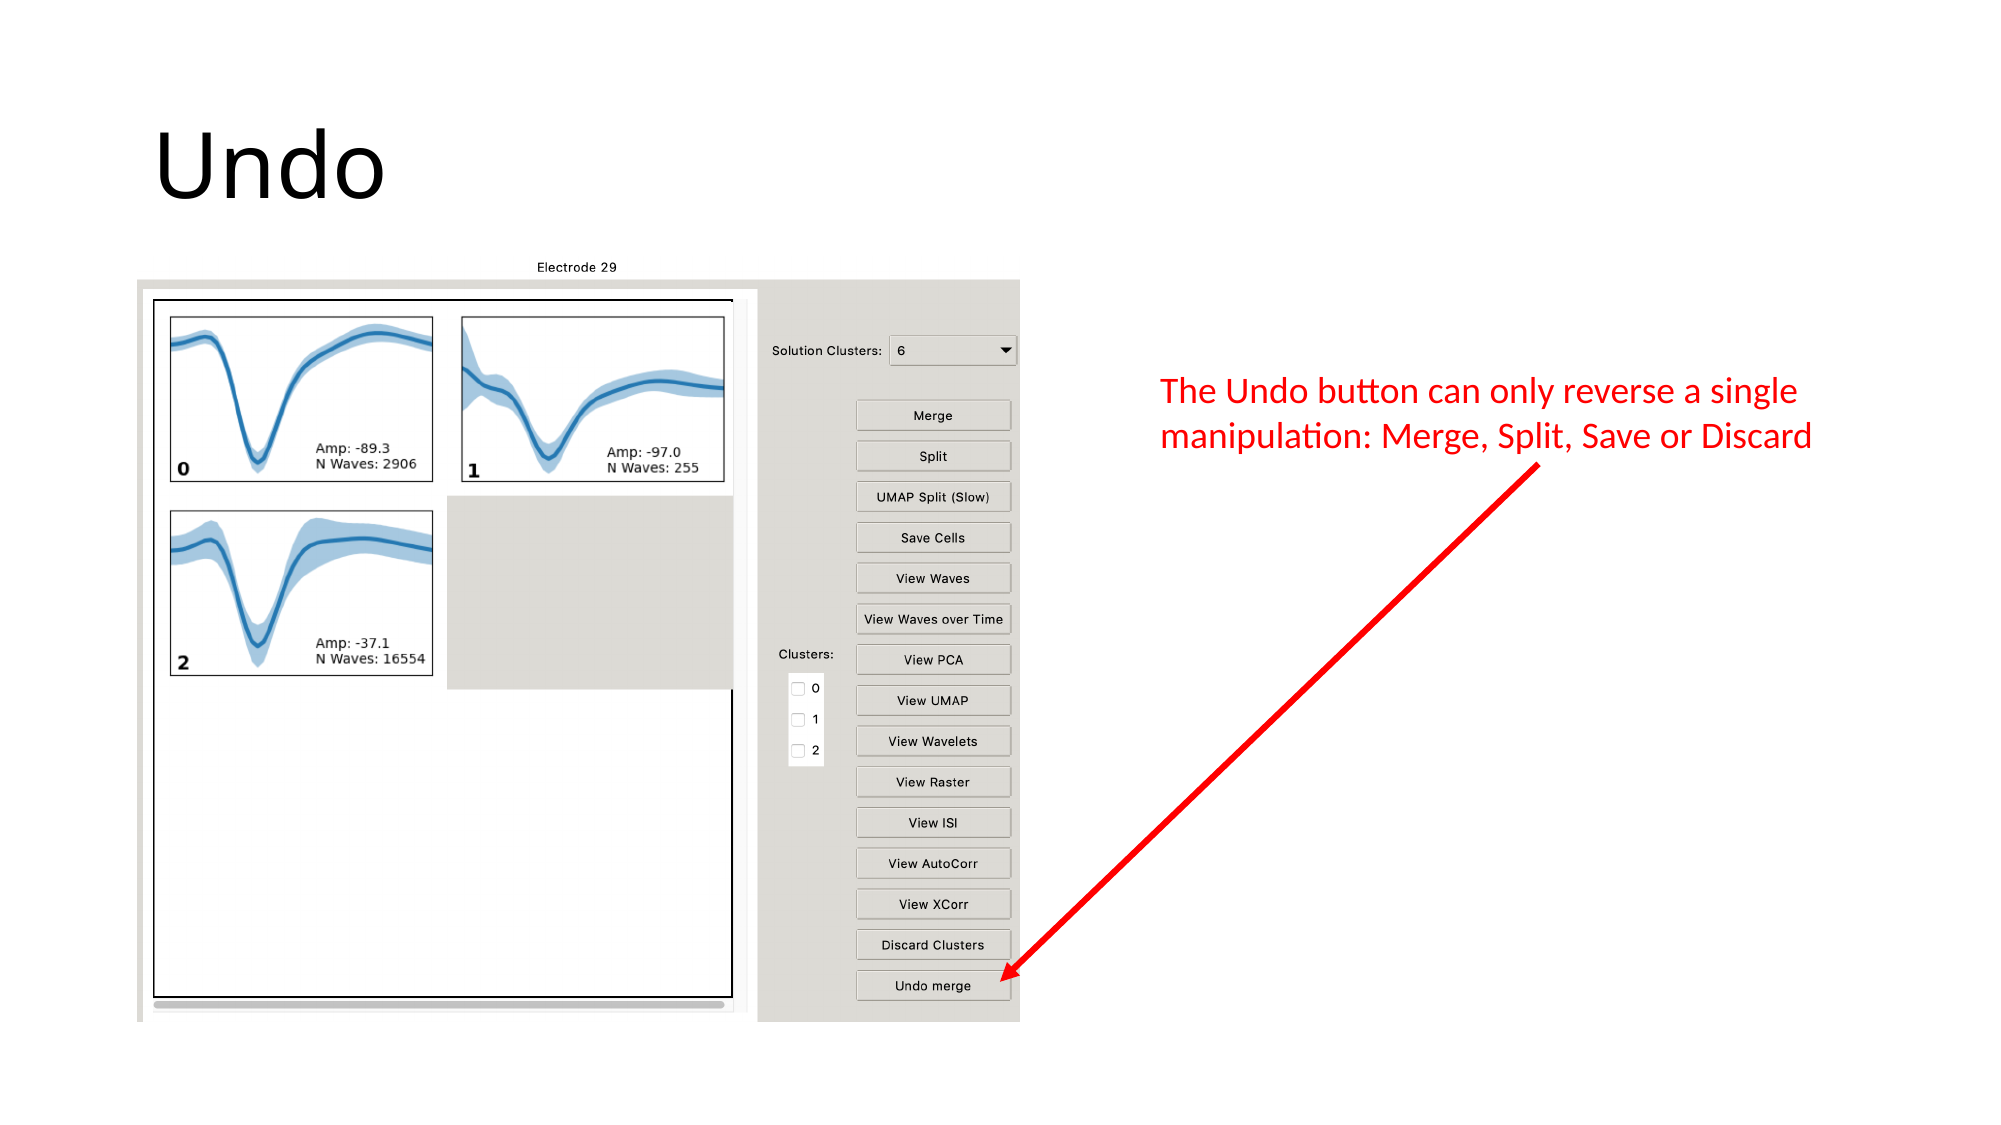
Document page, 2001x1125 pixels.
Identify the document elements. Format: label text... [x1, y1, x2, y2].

text_box The Undo button can only reverse a single manipulation: Merge, Split, Save or Discard [1145, 359, 1932, 464]
title Undo [137, 59, 1863, 278]
picture [137, 256, 1020, 1022]
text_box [999, 465, 1539, 982]
